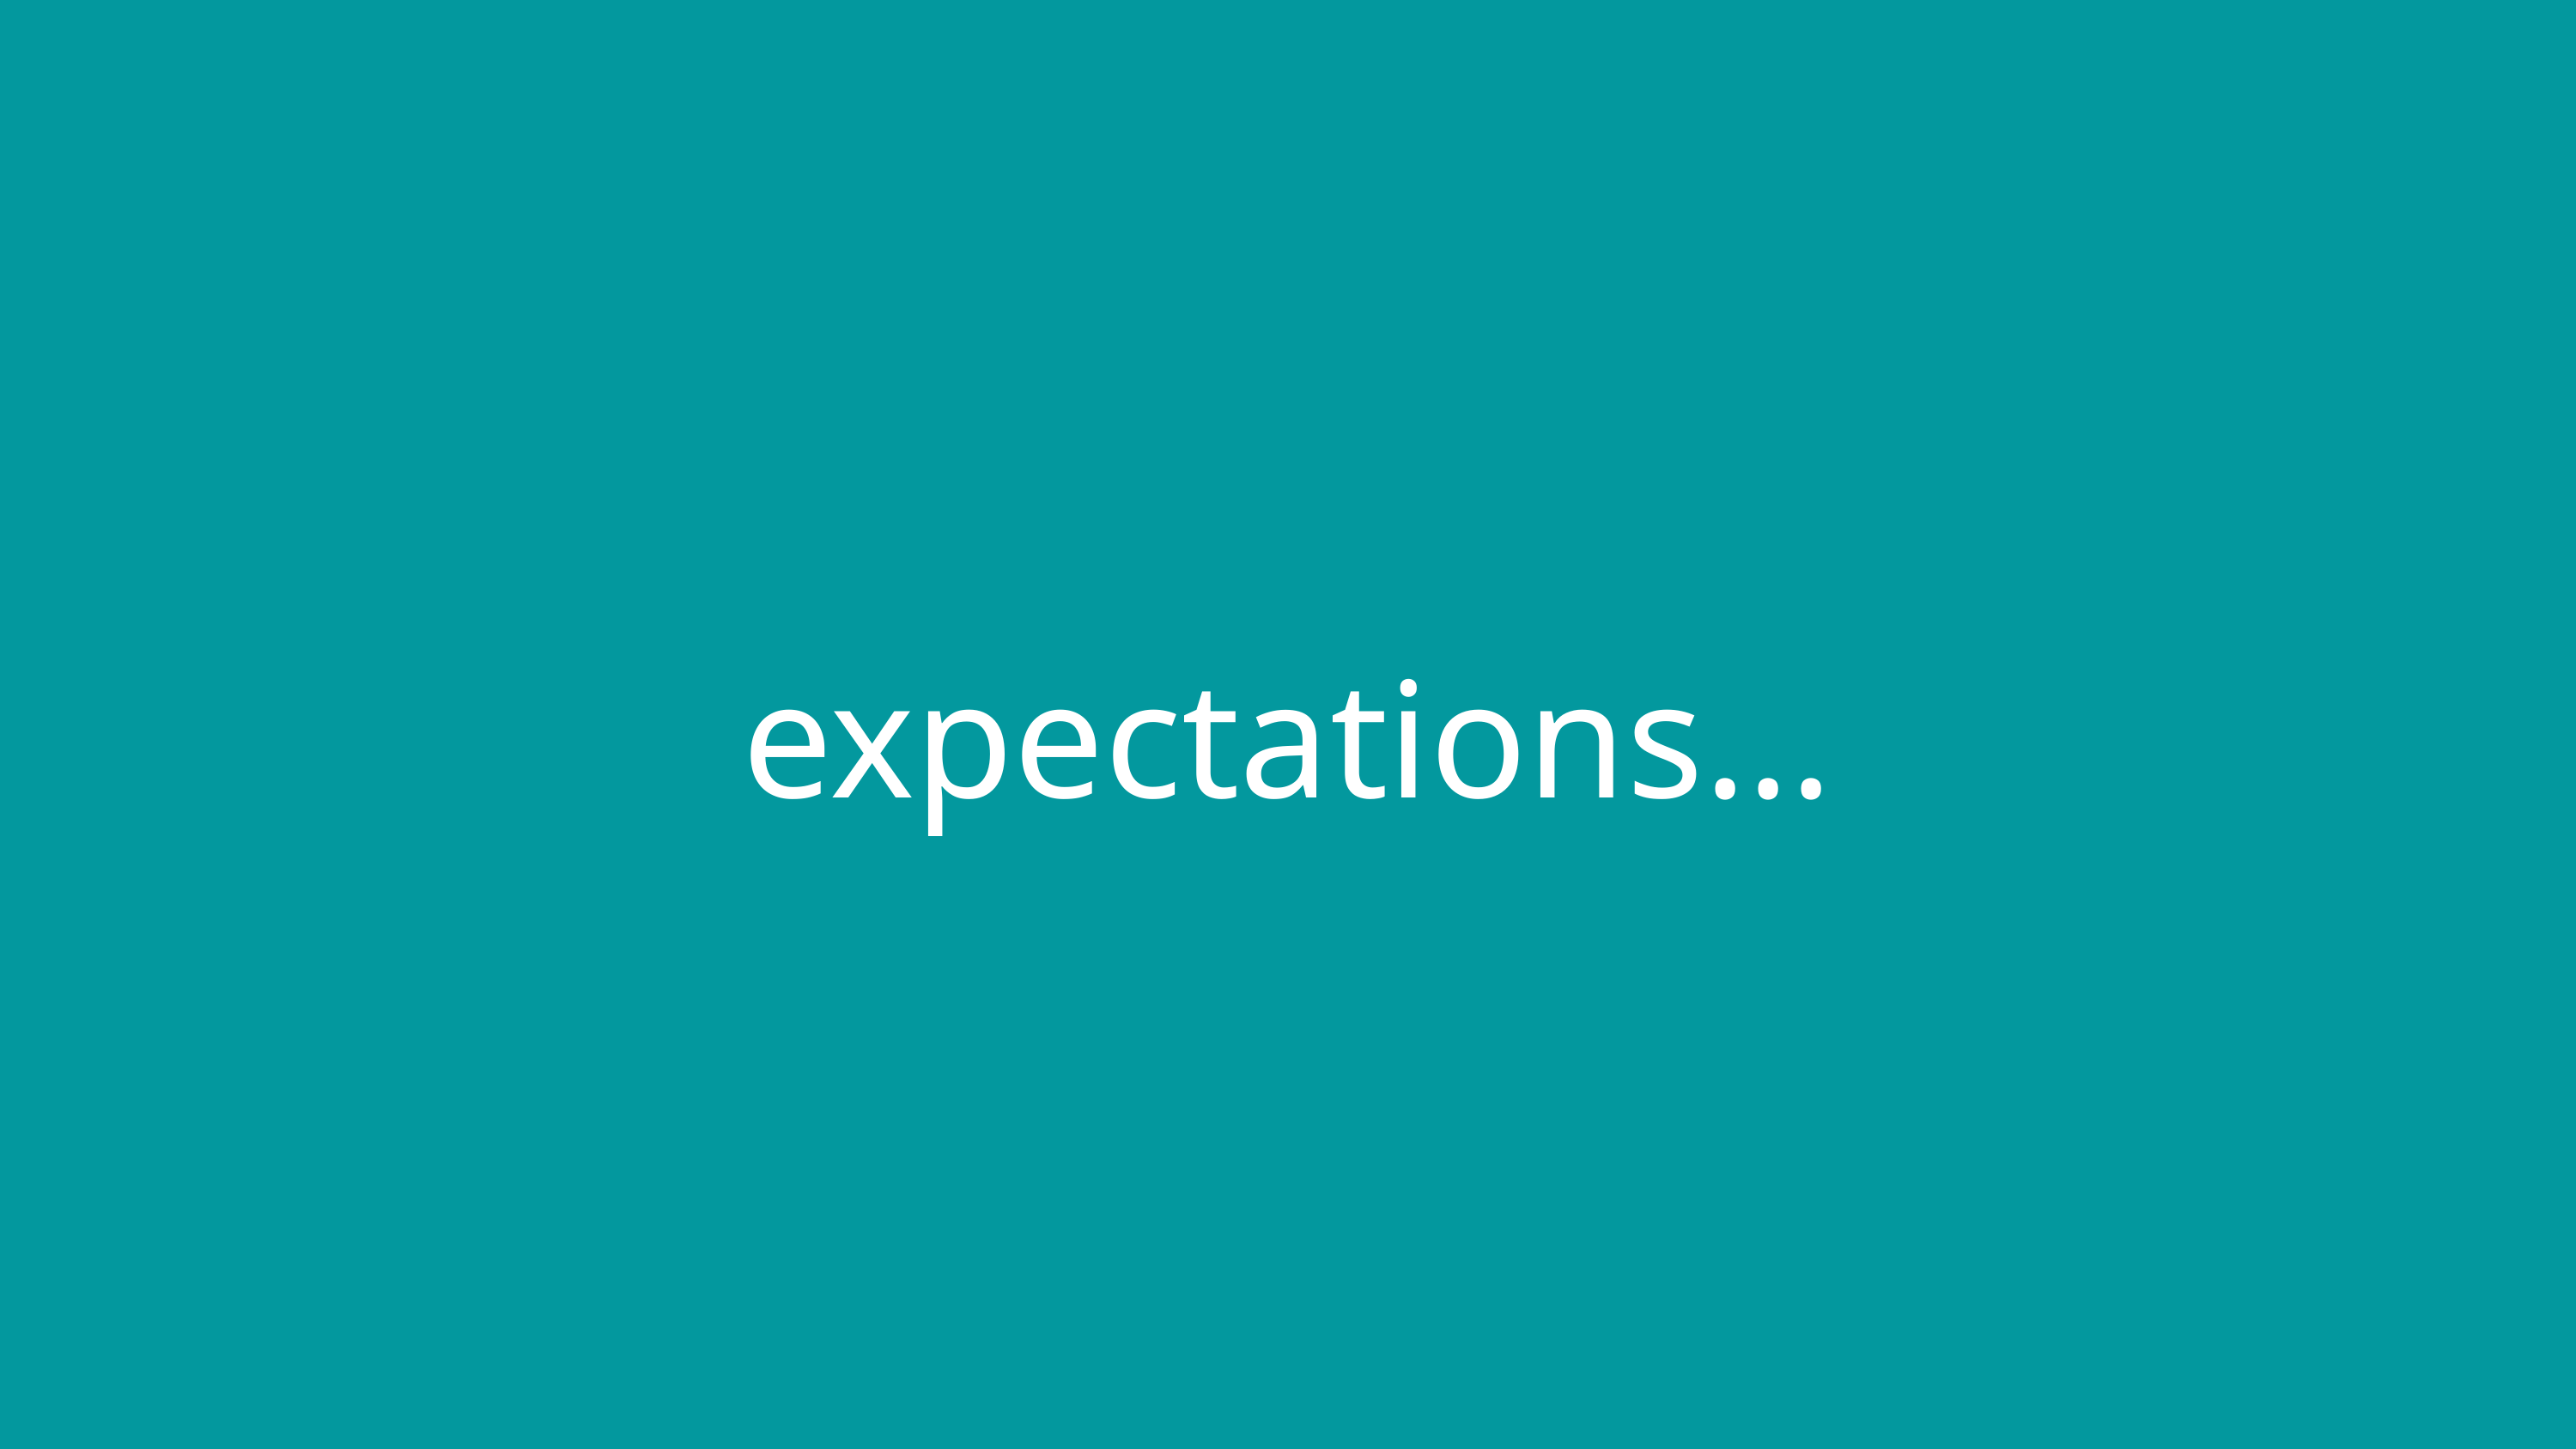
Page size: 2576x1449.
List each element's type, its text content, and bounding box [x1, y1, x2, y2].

text_box expectations... [674, 604, 1902, 831]
